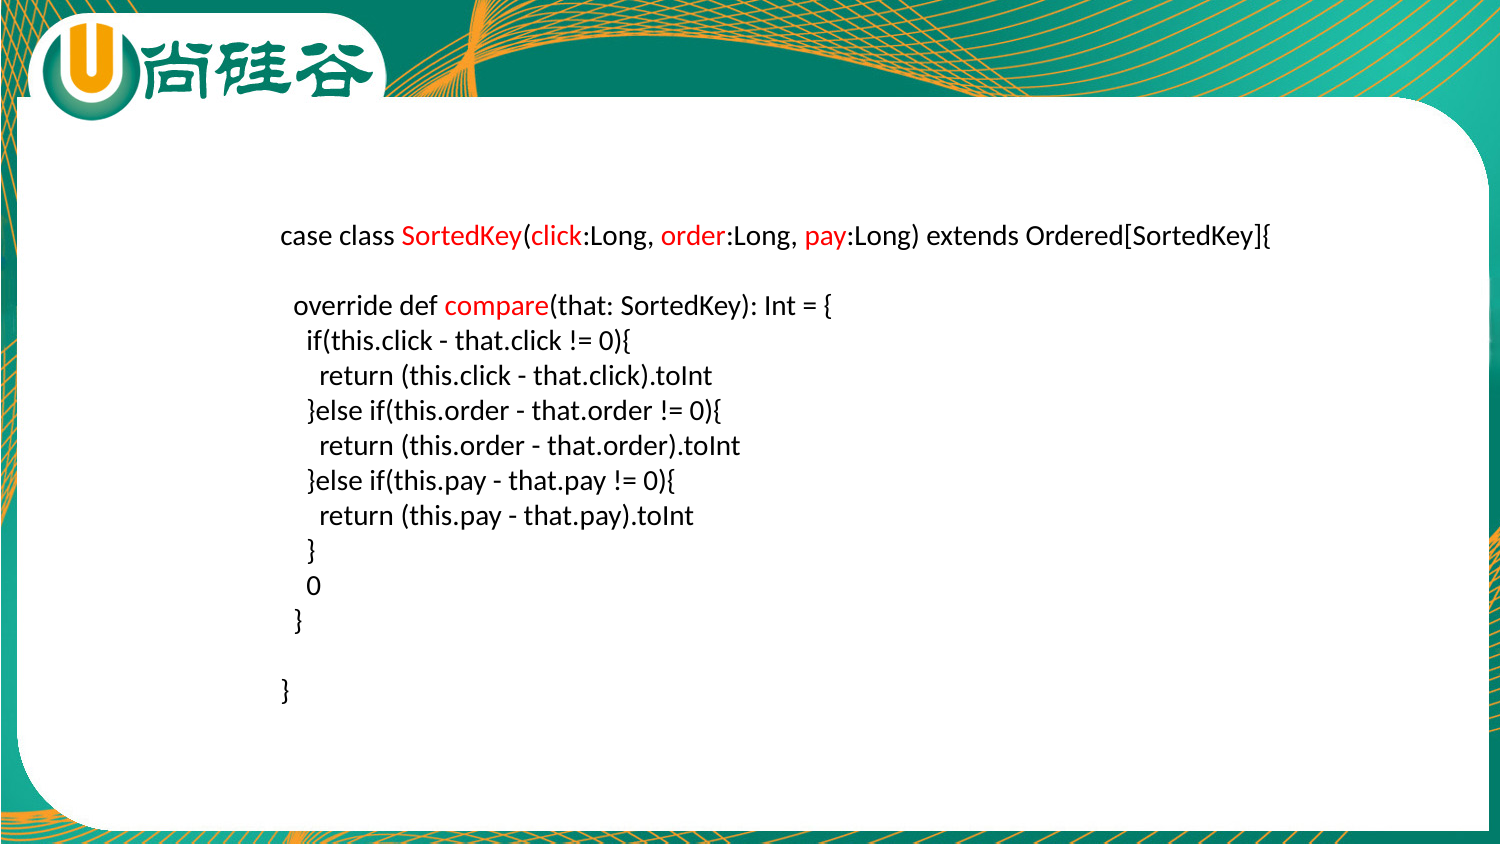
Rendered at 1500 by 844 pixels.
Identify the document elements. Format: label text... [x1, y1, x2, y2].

text_box case class SortedKey(click:Long, order:Long, pay:Long) extends Ordered[SortedKey]{ override def compare(that: SortedKey): Int = { if(this.click - that.click != 0){ return (this.click - that.click).toInt }else if(this.order - that.order != 0){ return (this.order - that.order).toInt }else if(this.pay - that.pay != 0){ return (this.pay - that.pay).toInt } 0 } } [265, 209, 1329, 714]
picture [0, 0, 1500, 844]
